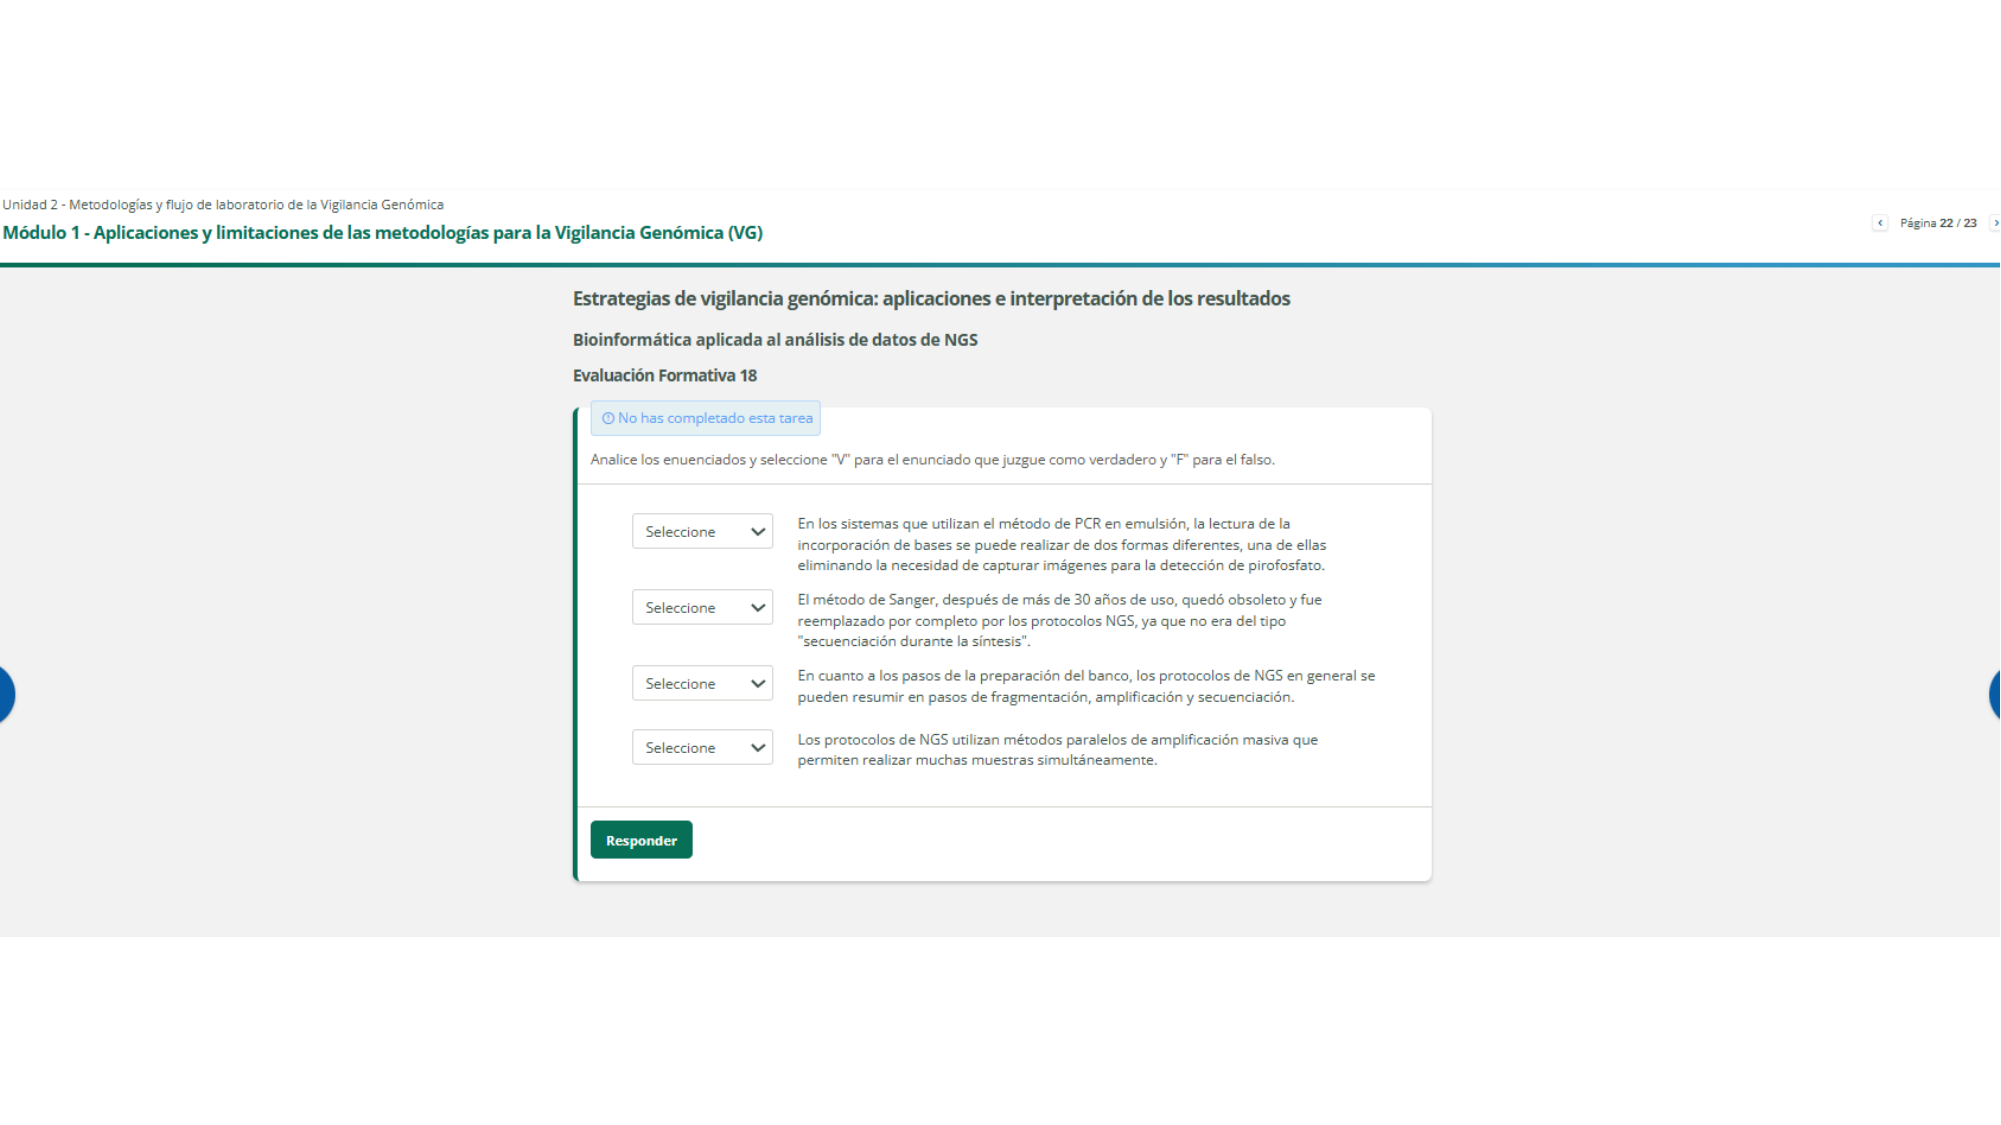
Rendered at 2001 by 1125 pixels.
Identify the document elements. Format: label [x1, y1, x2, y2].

picture [0, 187, 2000, 938]
